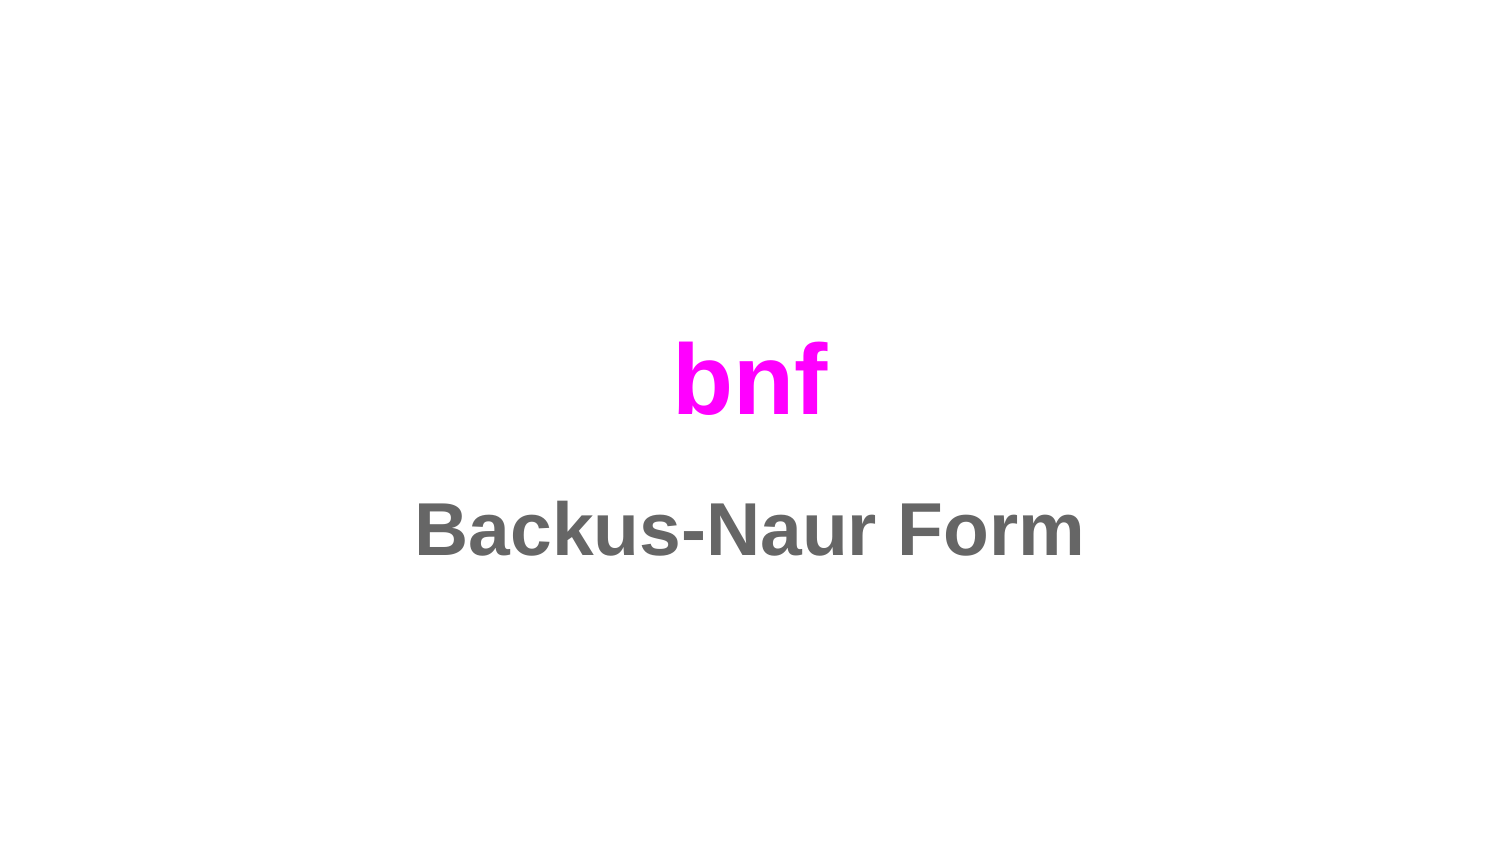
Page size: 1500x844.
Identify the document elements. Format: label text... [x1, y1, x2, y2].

title bnf [112, 259, 1388, 450]
subtitle Backus-Naur Form [112, 465, 1388, 595]
